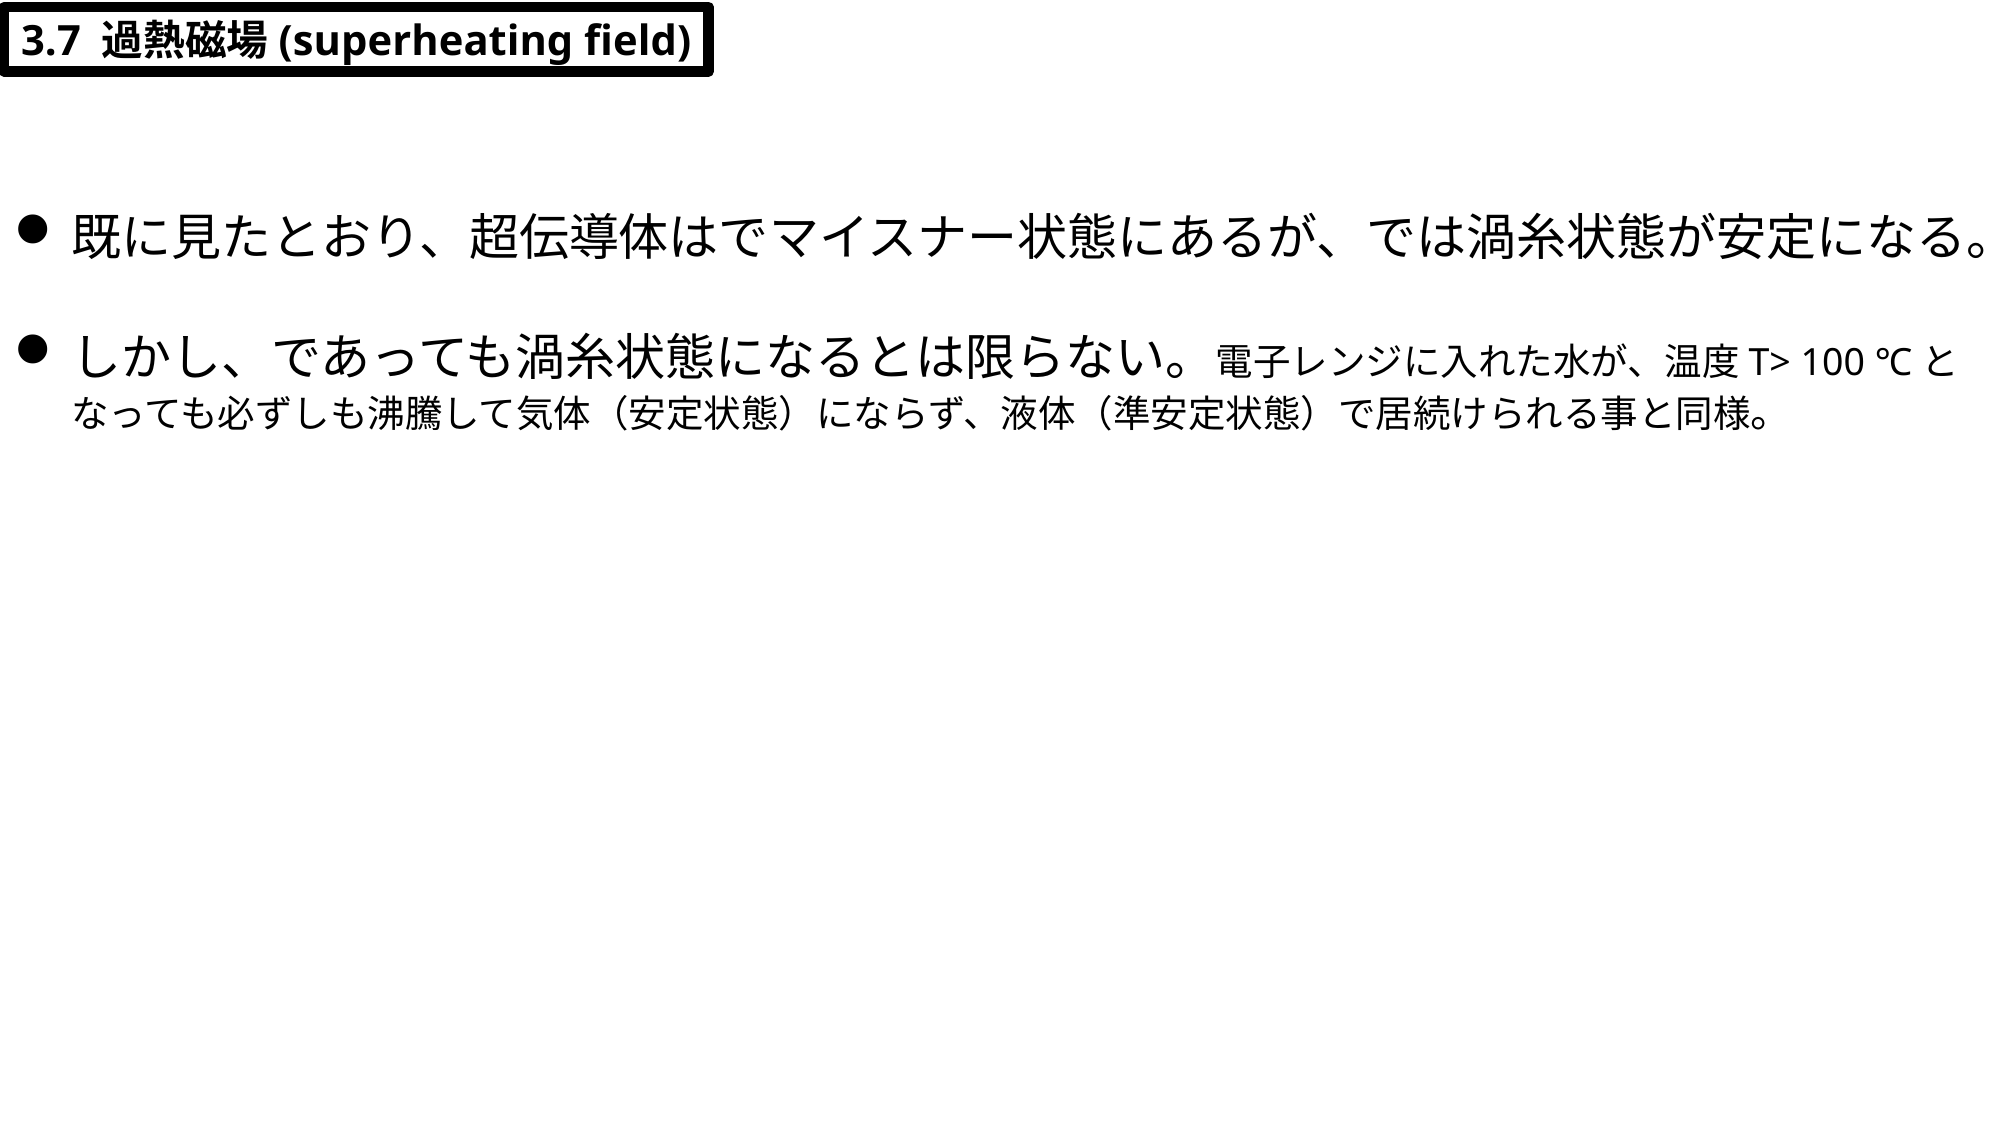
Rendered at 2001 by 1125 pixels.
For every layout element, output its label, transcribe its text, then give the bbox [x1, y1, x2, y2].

text_box 3.7 過熱磁場(superheating field) [4, 6, 709, 72]
